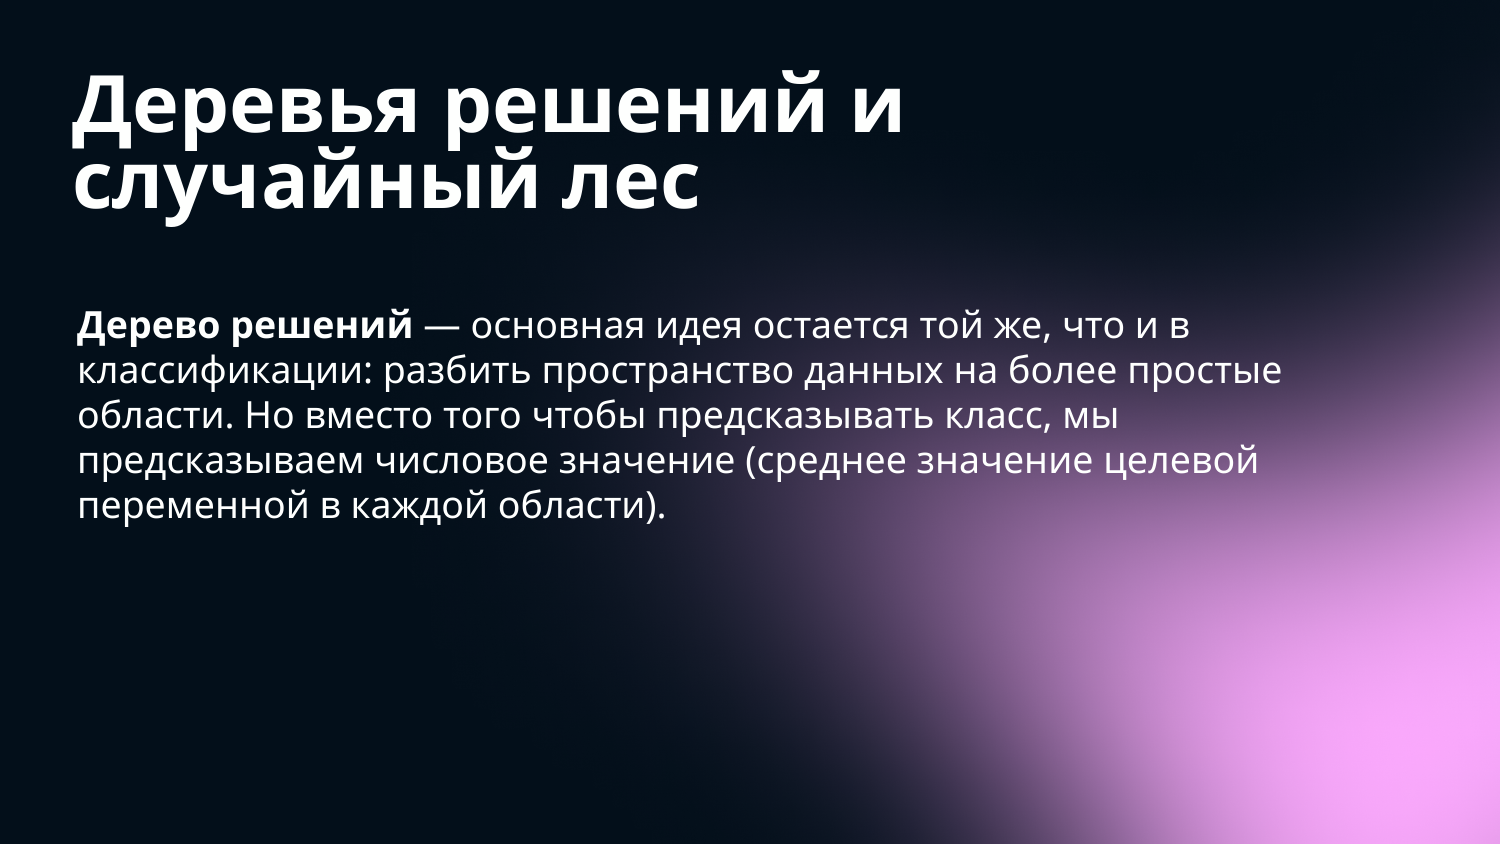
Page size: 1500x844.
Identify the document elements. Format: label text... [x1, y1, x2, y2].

text_box Дерево решений — основная идея остается той же, что и в классификации: разбить пространство данных на более простые области. Но вместо того чтобы предсказывать класс, мы предсказываем числовое значение (среднее значение целевой переменной в каждой области). [62, 286, 1390, 587]
title Деревья решений и случайный лес [72, 71, 1255, 135]
picture [0, 0, 1500, 844]
